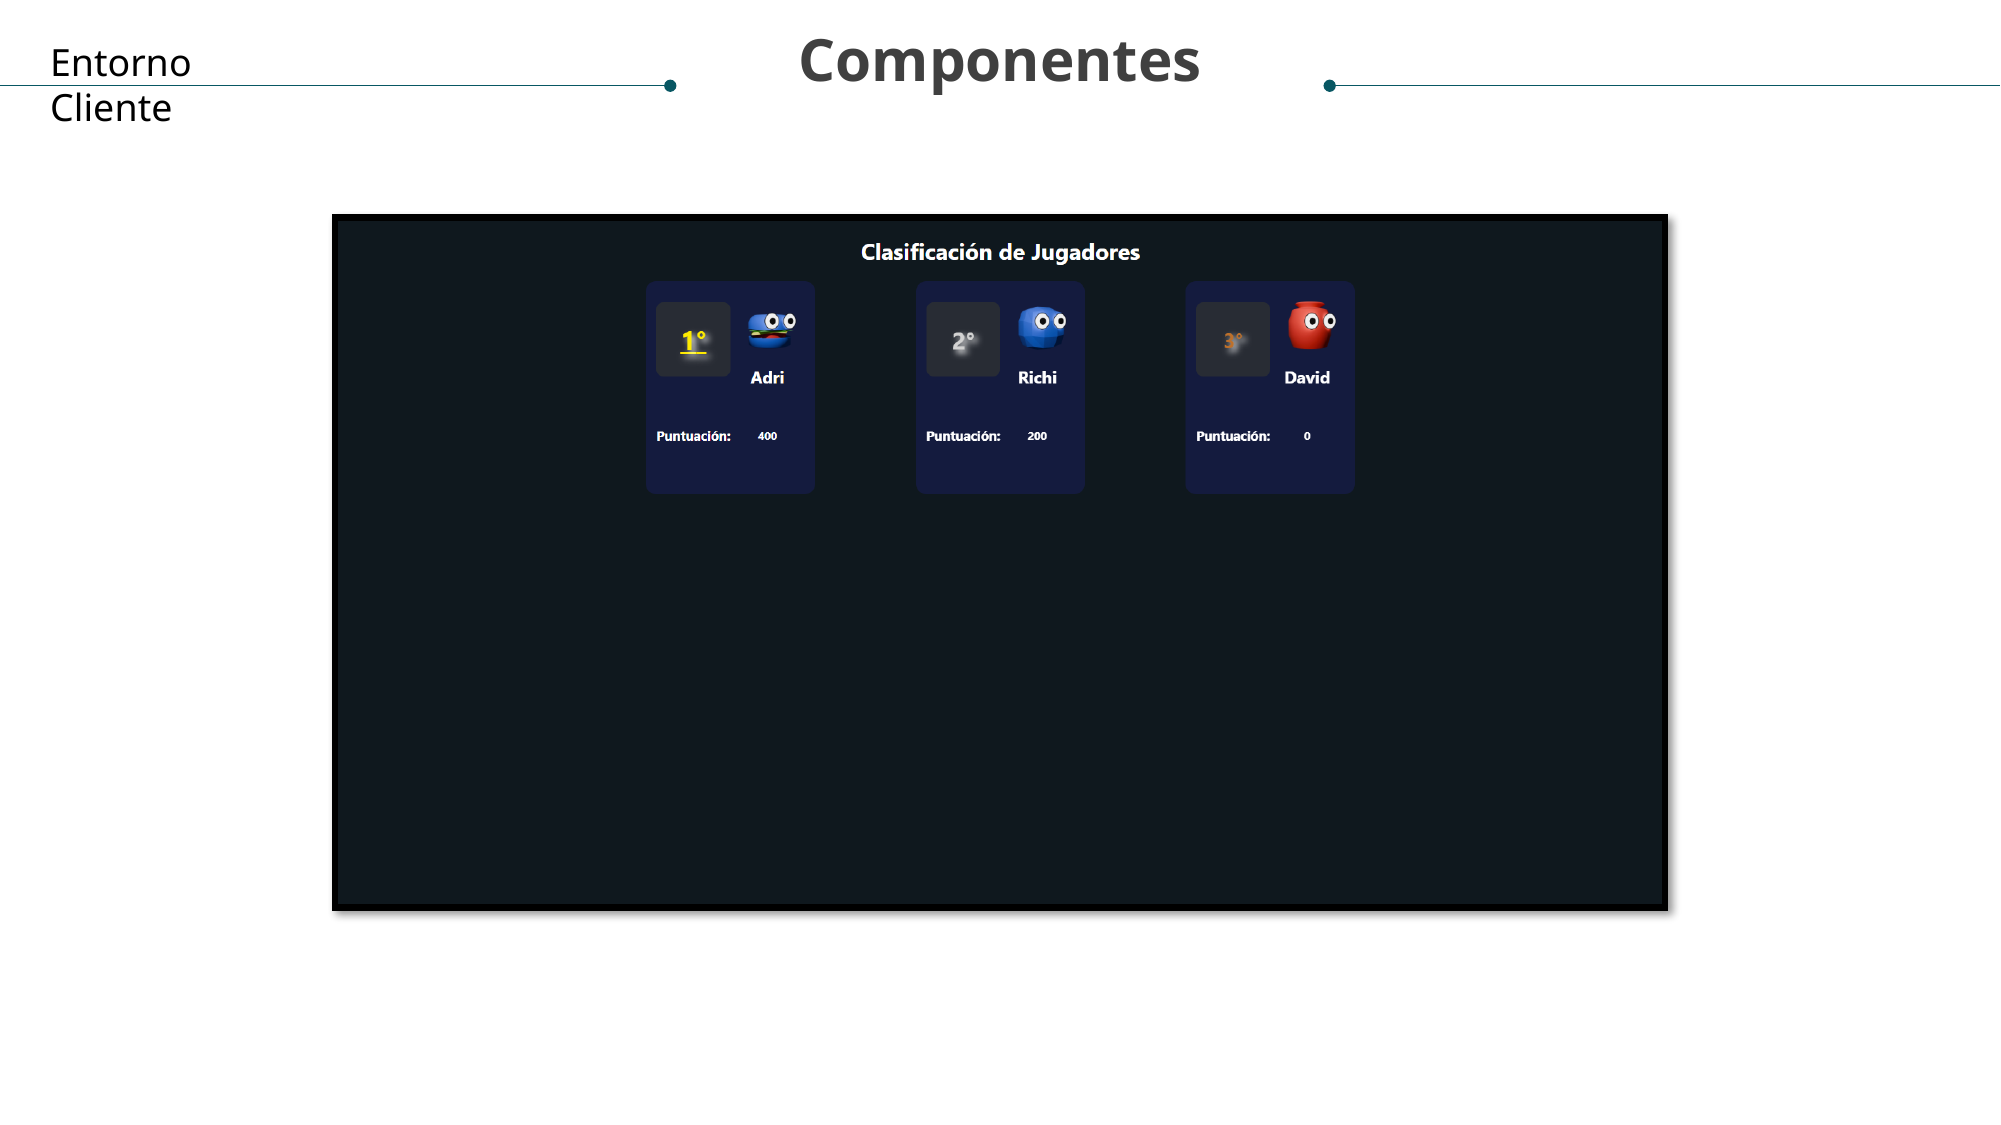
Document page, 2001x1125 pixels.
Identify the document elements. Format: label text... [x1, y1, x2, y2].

text_box Entorno Cliente [35, 31, 336, 85]
text_box Componentes [336, 31, 1963, 95]
text_box Entorno Cliente [35, 86, 336, 136]
picture [337, 220, 1663, 905]
